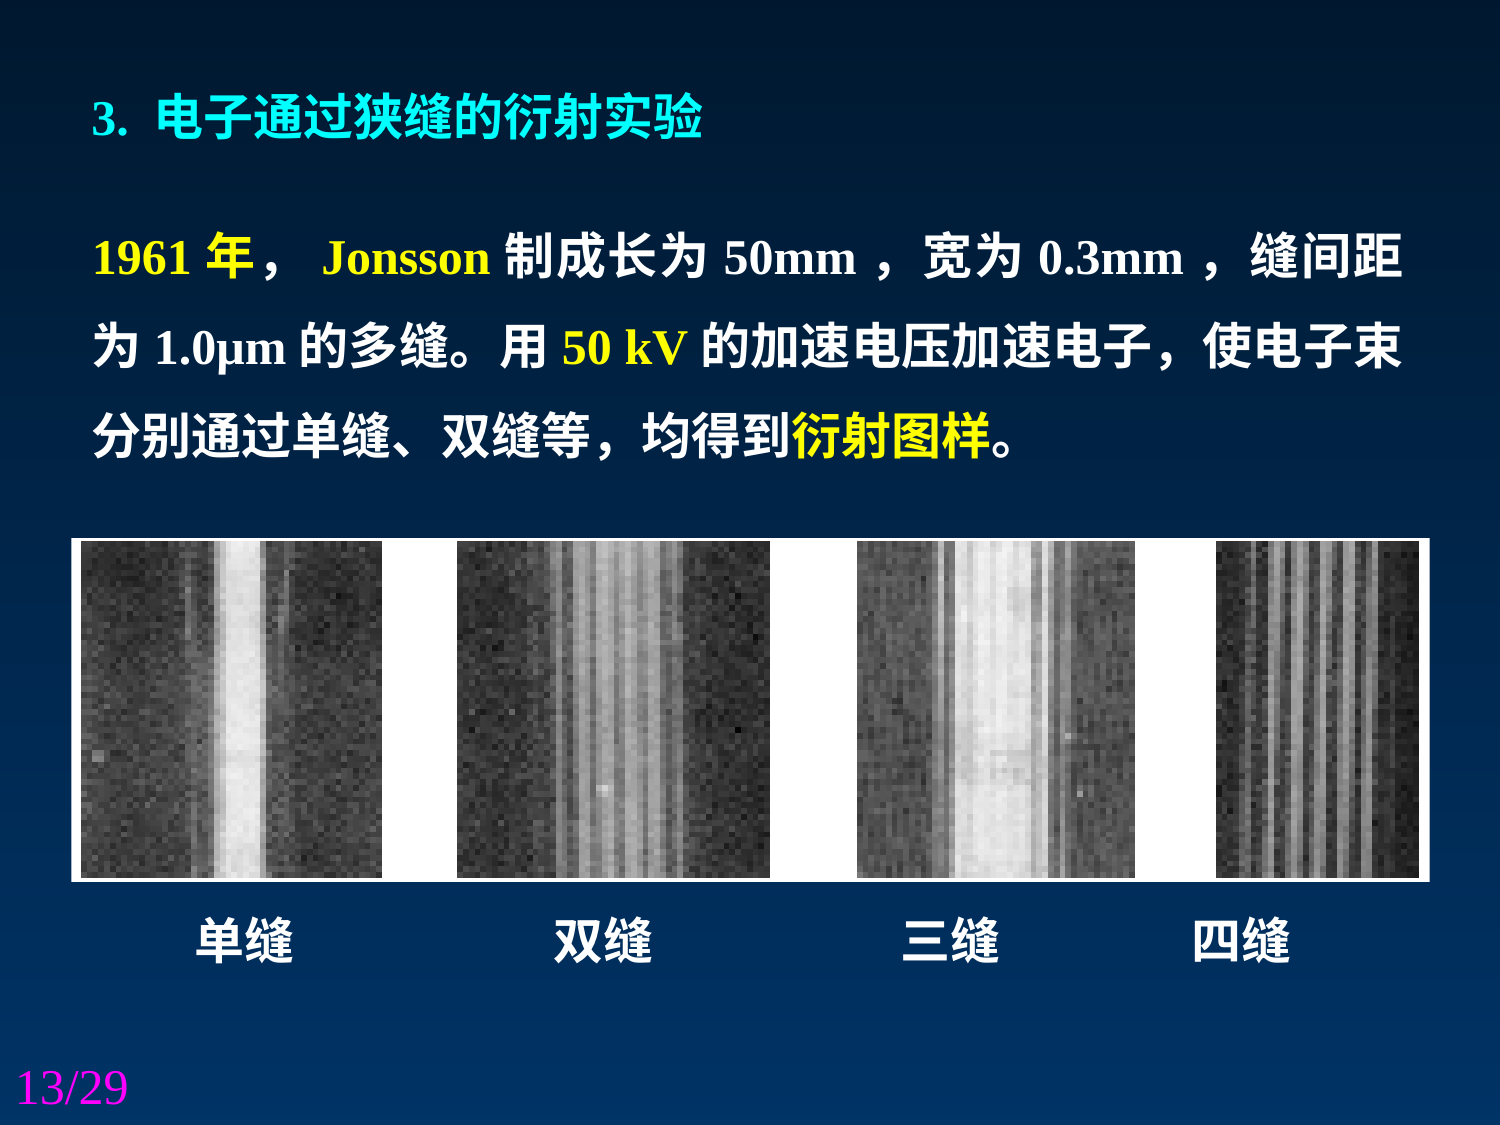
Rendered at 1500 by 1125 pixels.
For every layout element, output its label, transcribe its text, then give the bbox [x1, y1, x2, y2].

text_box 单缝 双缝 三缝 四缝 [133, 902, 1454, 978]
picture [71, 538, 1430, 882]
text_box 3. 电子通过狭缝的衍射实验 [76, 78, 1032, 154]
text_box 1961年，Jonsson制成长为50mm，宽为0.3mm，缝间距为1.0μm的多缝。用50 kV的加速电压加速电子，使电子束分别通过单缝、双缝等，均得到衍射图样。 [77, 187, 1418, 473]
text_box 13/29 [0, 1046, 350, 1125]
